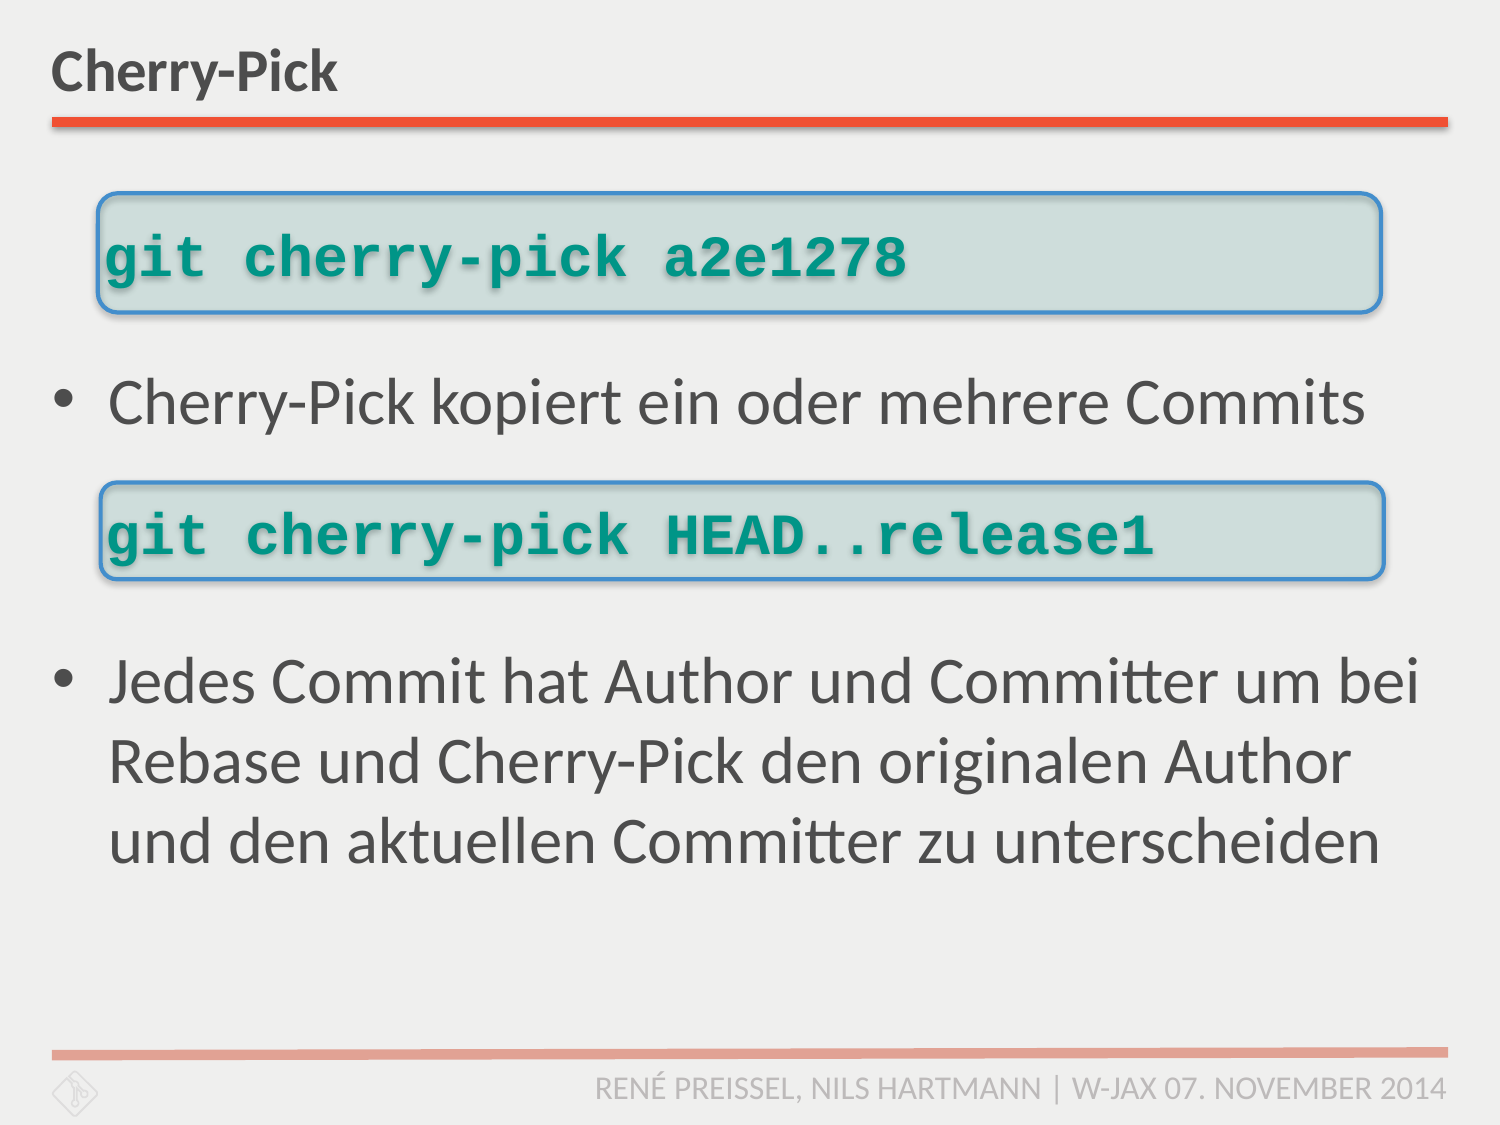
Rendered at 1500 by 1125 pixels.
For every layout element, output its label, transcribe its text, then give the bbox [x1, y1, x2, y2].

text_box git cherry-pick a2e1278 [97, 192, 1382, 314]
title Cherry-Pick [51, 30, 1449, 104]
text_box git cherry-pick HEAD..release1 [99, 481, 1385, 581]
list Cherry-Pick kopiert ein oder mehrere Commits Jedes Commit hat Author und Committer um bei Rebase und Cherry-Pick den originalen Author und den aktuellen Committer zu unterscheiden [51, 170, 1449, 1005]
